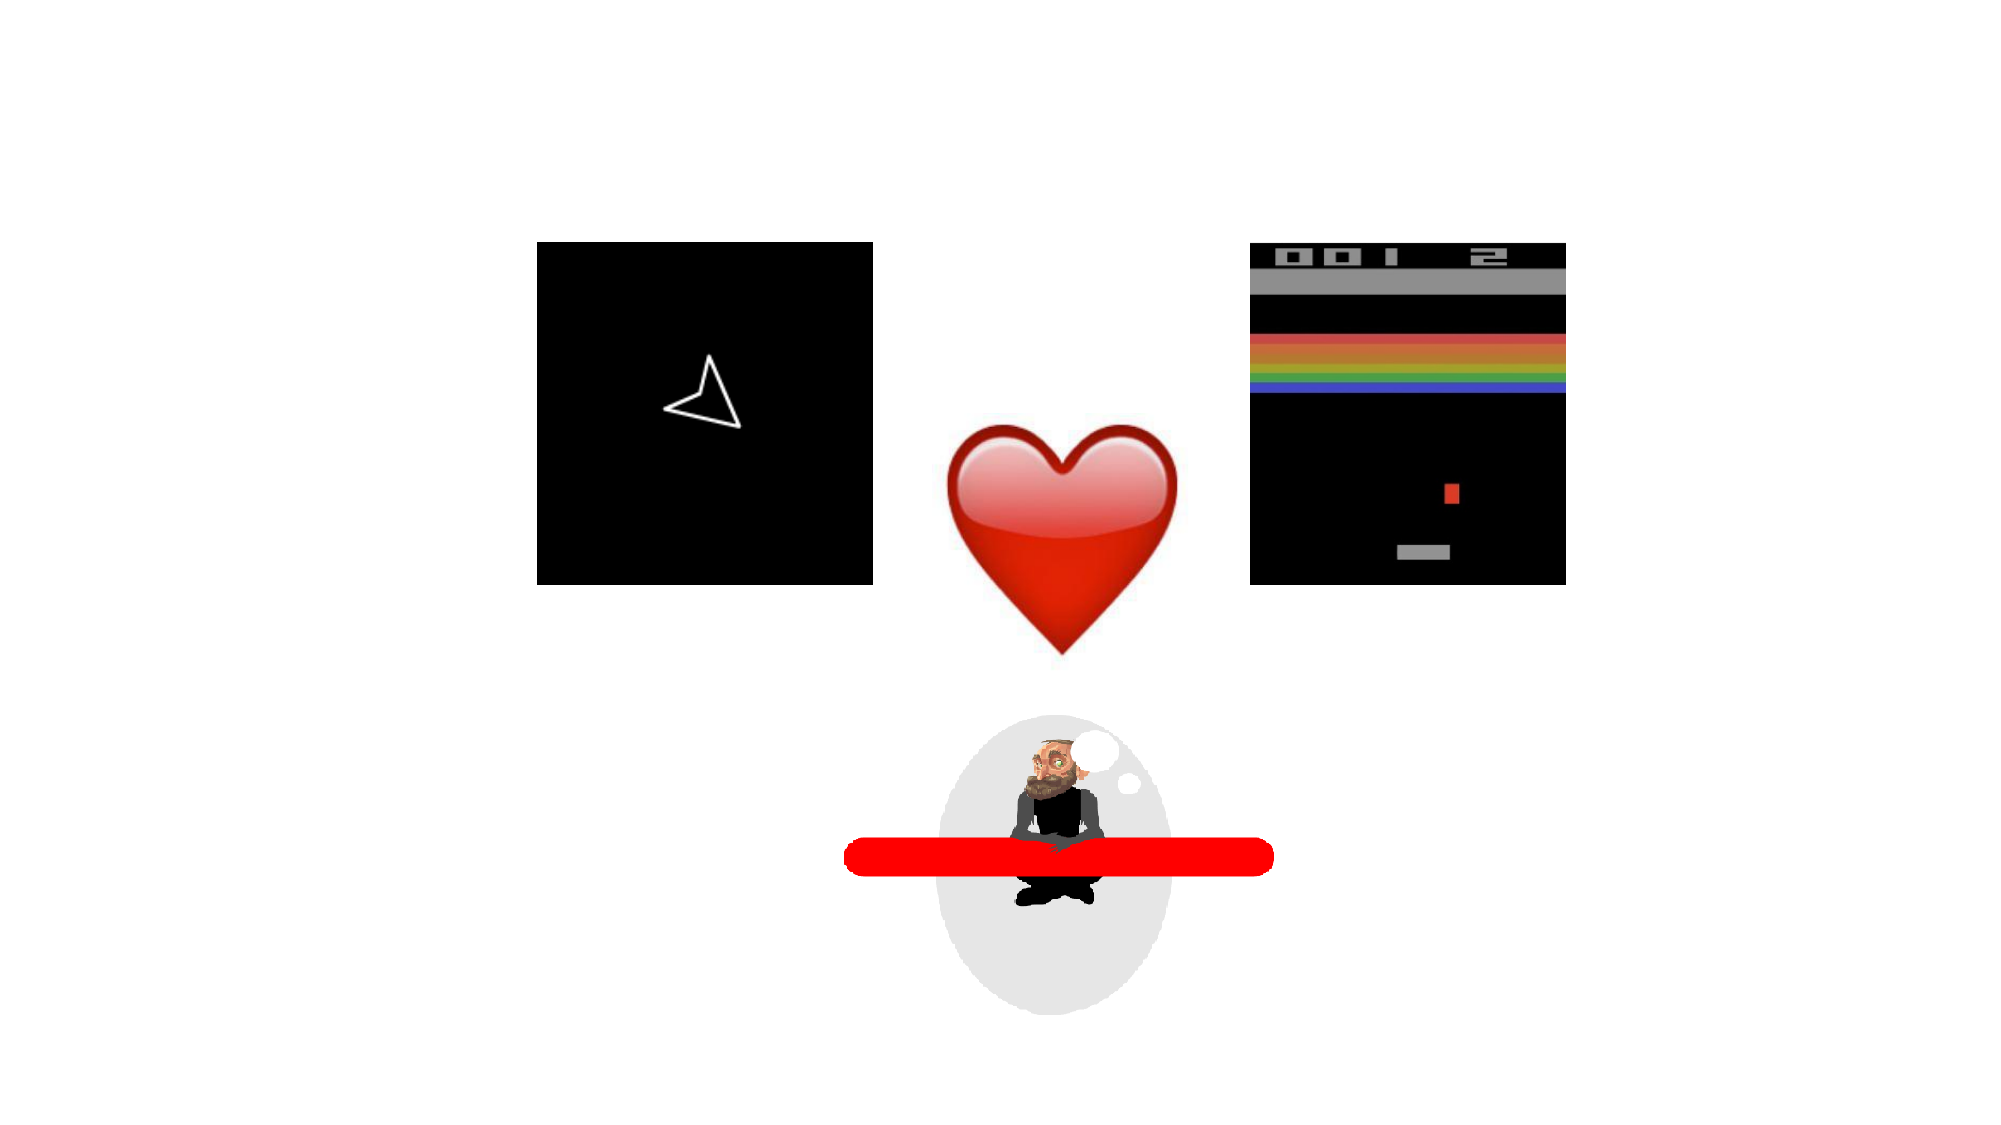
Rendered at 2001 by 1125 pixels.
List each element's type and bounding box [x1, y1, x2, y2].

picture [537, 242, 873, 586]
picture [792, 413, 1380, 1071]
picture [1249, 242, 1566, 585]
